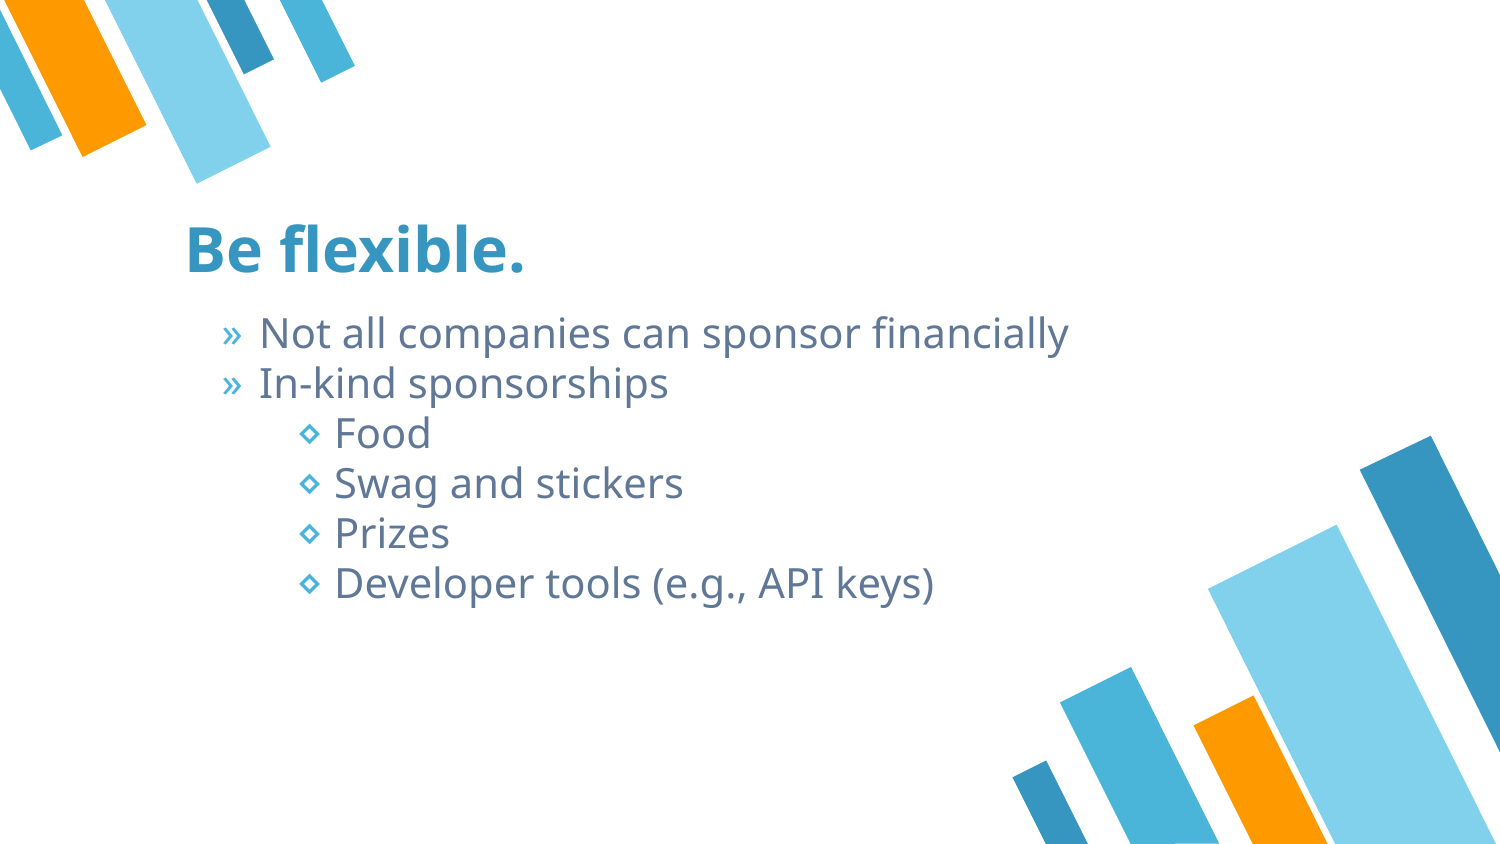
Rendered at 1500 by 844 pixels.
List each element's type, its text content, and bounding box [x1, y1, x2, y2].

list Not all companies can sponsor financially In-kind sponsorships Food Swag and stickers Prizes Developer tools (e.g., API keys) [169, 291, 1115, 706]
title Be flexible. [169, 188, 1115, 291]
